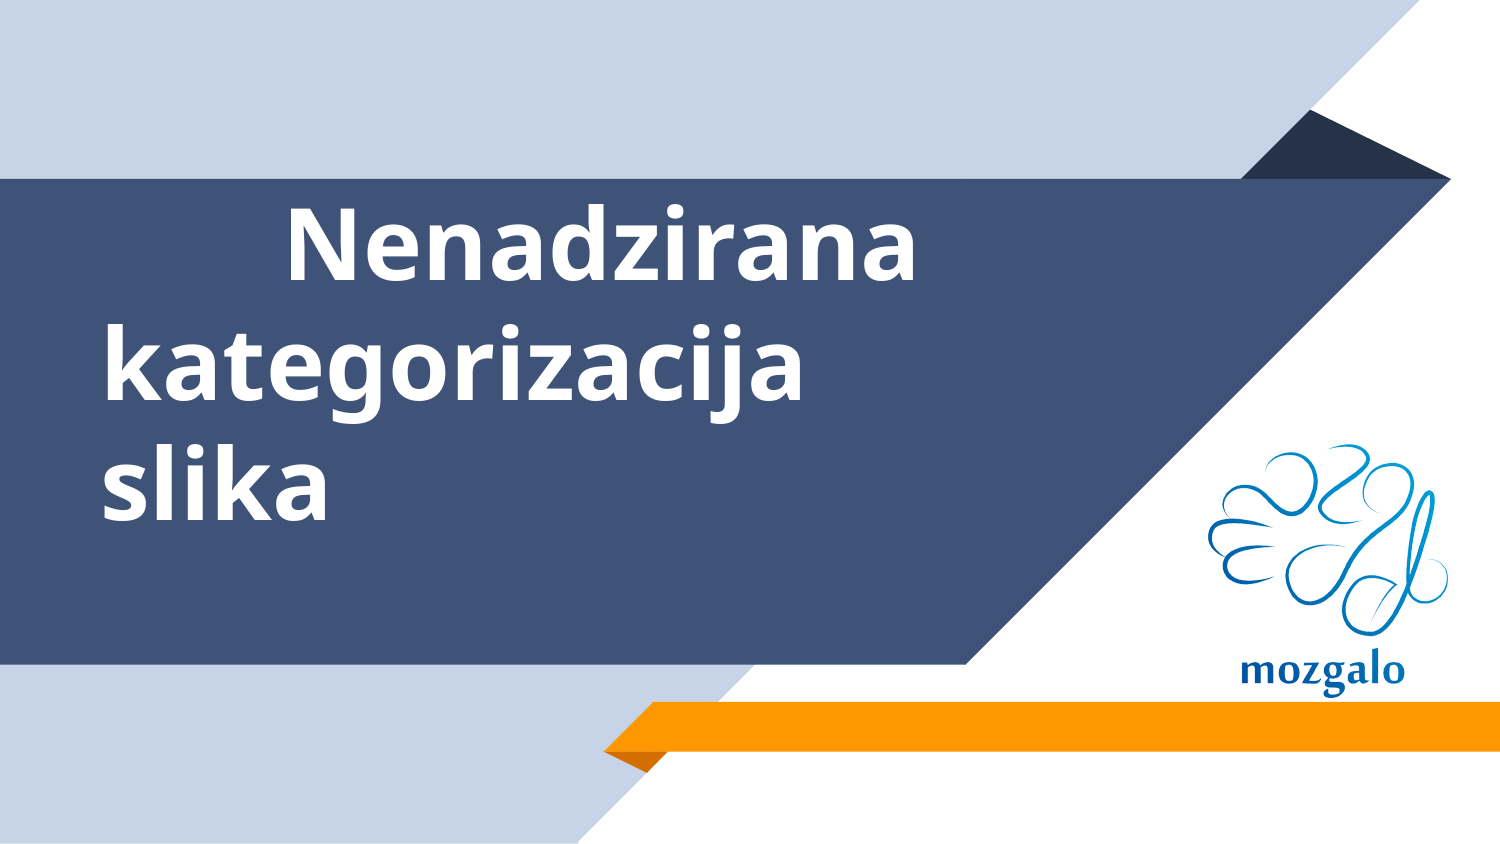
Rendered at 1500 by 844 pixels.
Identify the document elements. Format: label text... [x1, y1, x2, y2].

picture [1208, 444, 1448, 699]
picture [1411, 497, 1429, 567]
title Nenadzirana kategorizacija slika [85, 178, 993, 662]
